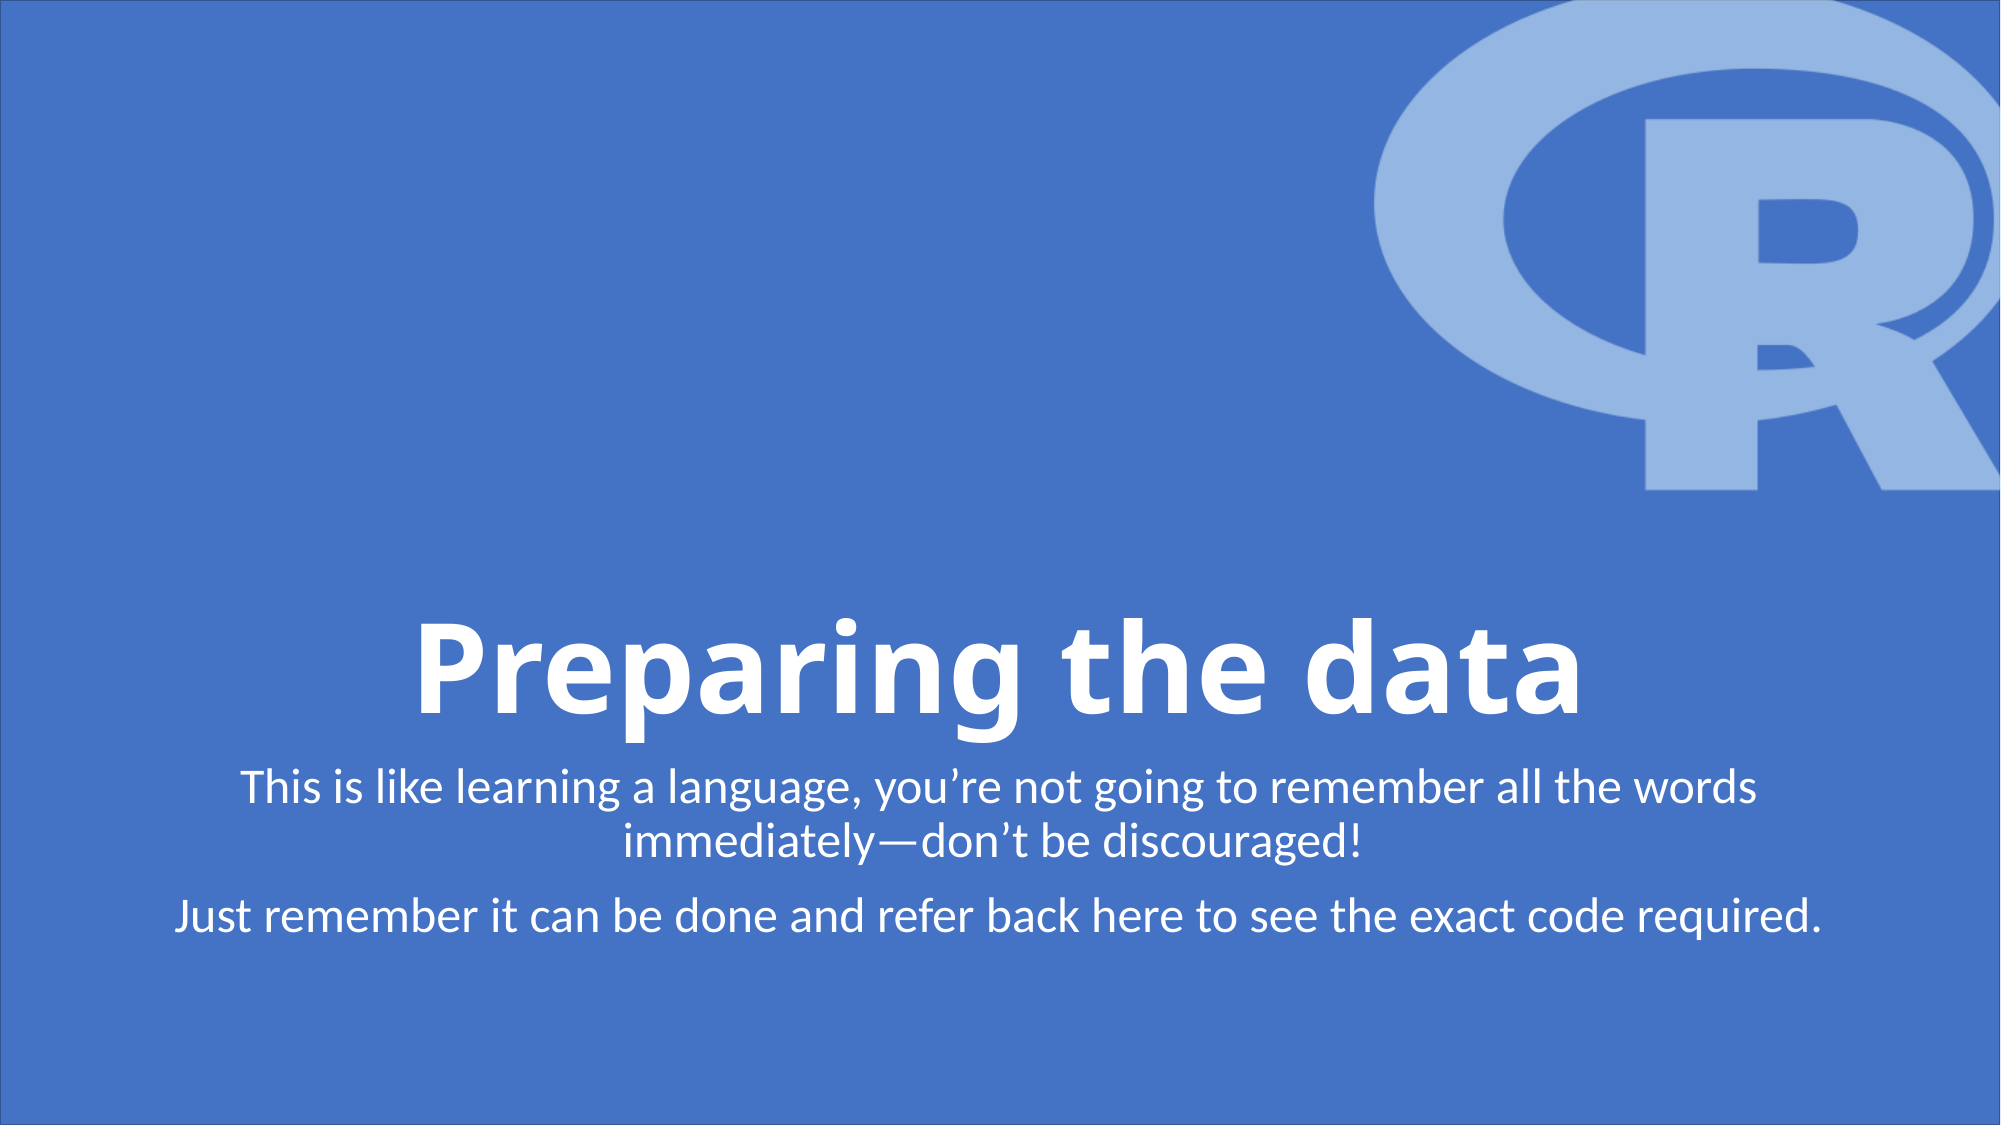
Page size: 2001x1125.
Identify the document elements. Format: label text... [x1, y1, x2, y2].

list This is like learning a language, you’re not going to remember all the words immediately—don’t be discouraged! Just remember it can be done and refer back here to see the exact code required. [136, 752, 1862, 999]
title Preparing the data [136, 280, 1862, 749]
